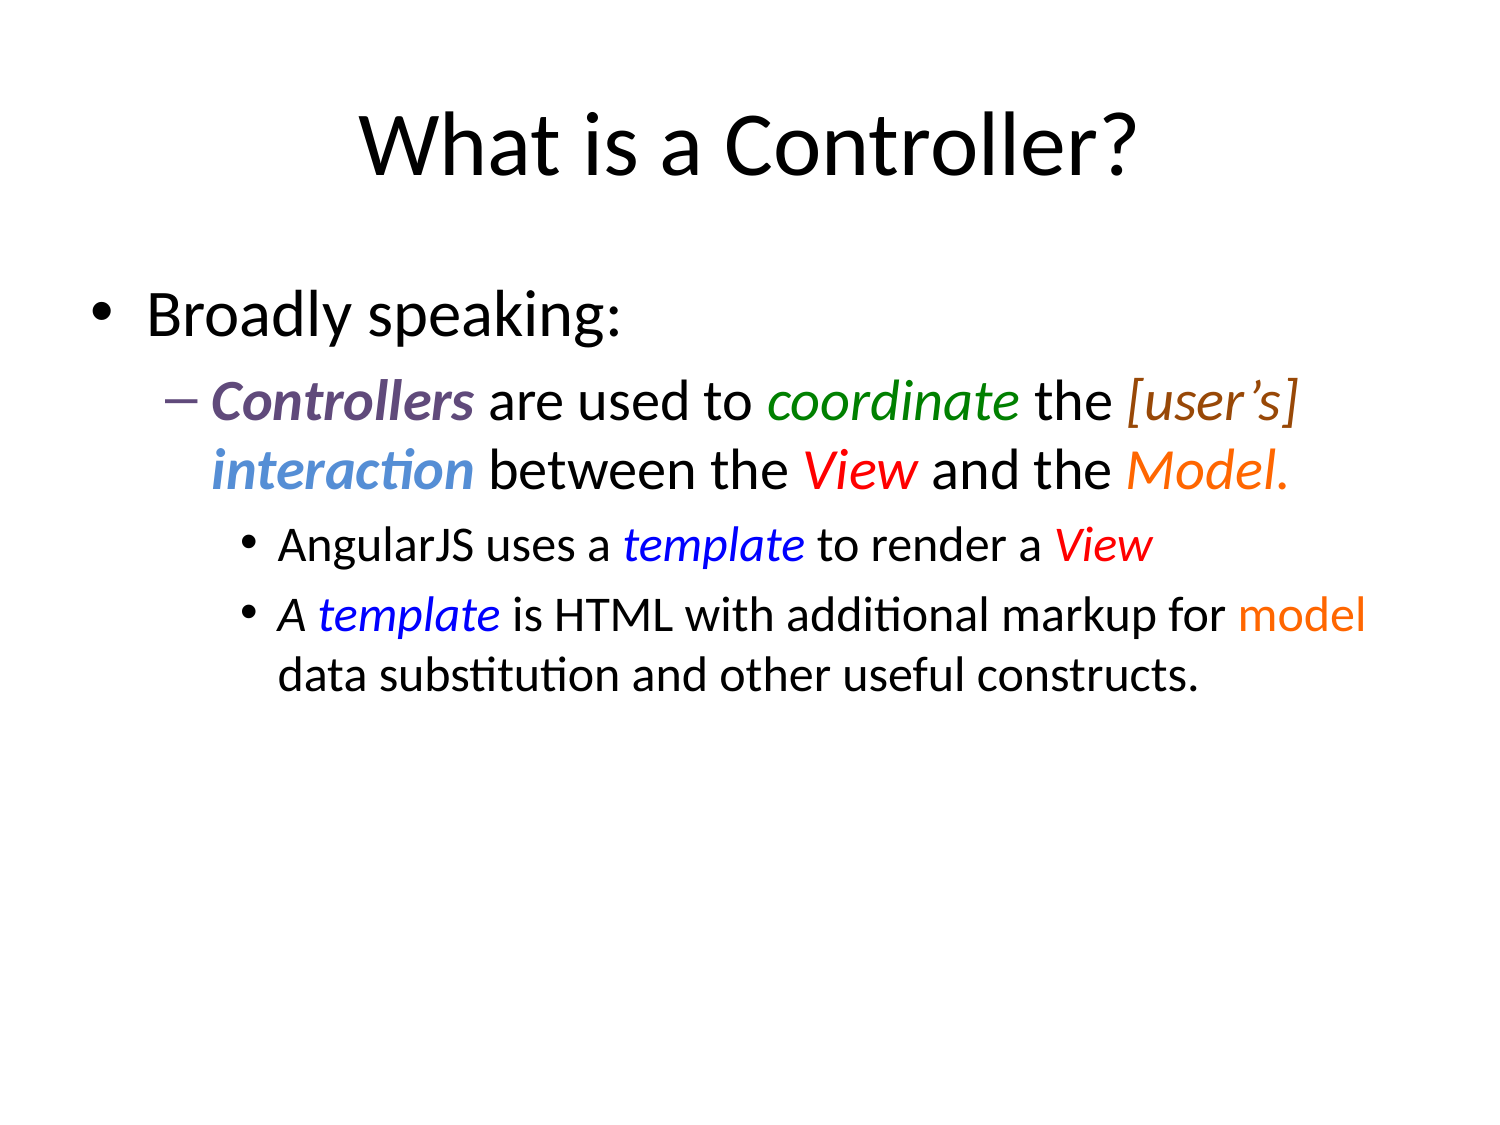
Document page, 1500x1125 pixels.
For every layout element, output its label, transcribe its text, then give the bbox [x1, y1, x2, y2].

title What is a Controller? [75, 45, 1425, 233]
list Broadly speaking: Controllers are used to coordinate the [user’s] interaction between the View and the Model. AngularJS uses a template to render a View A template is HTML with additional markup for model data substitution and other useful constructs. [75, 262, 1425, 1005]
